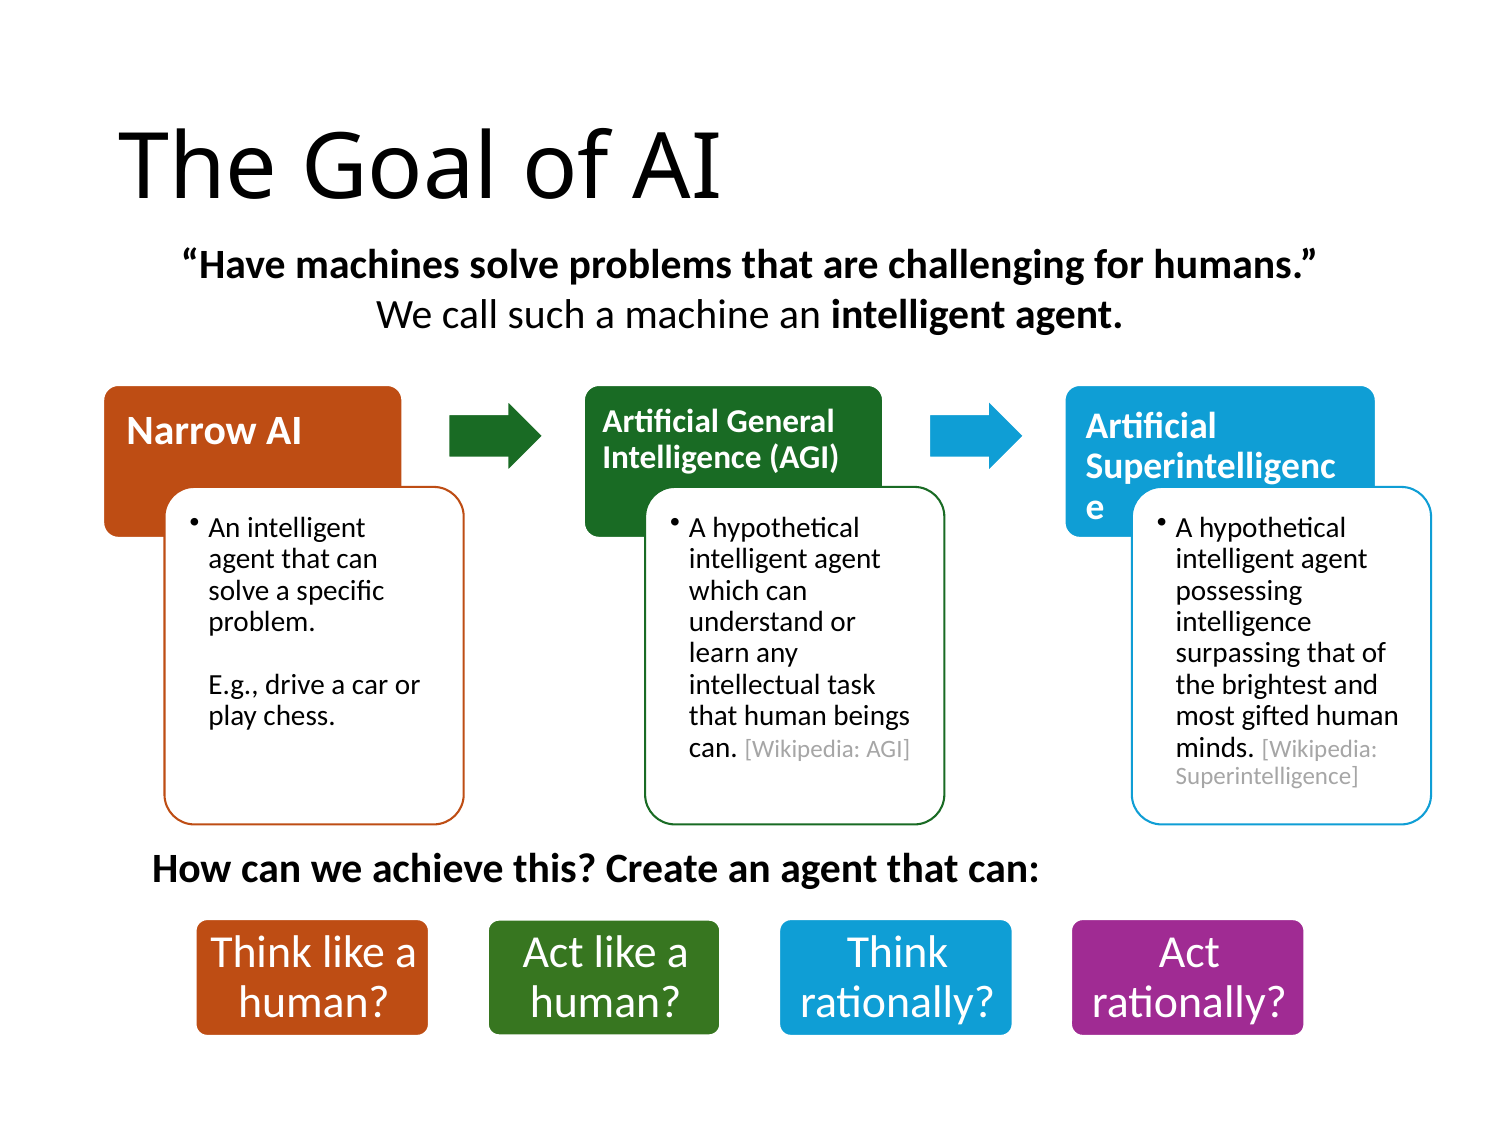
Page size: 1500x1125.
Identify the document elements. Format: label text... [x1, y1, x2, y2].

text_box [447, 384, 928, 825]
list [195, 841, 1305, 1114]
text_box “Have machines solve problems that are challenging for humans.” We call such a machine an intelligent agent. [95, 229, 1405, 394]
text_box How can we achieve this? Create an agent that can: [137, 833, 1447, 899]
title The Goal of AI [103, 59, 1397, 229]
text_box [928, 384, 1432, 825]
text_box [103, 384, 447, 825]
